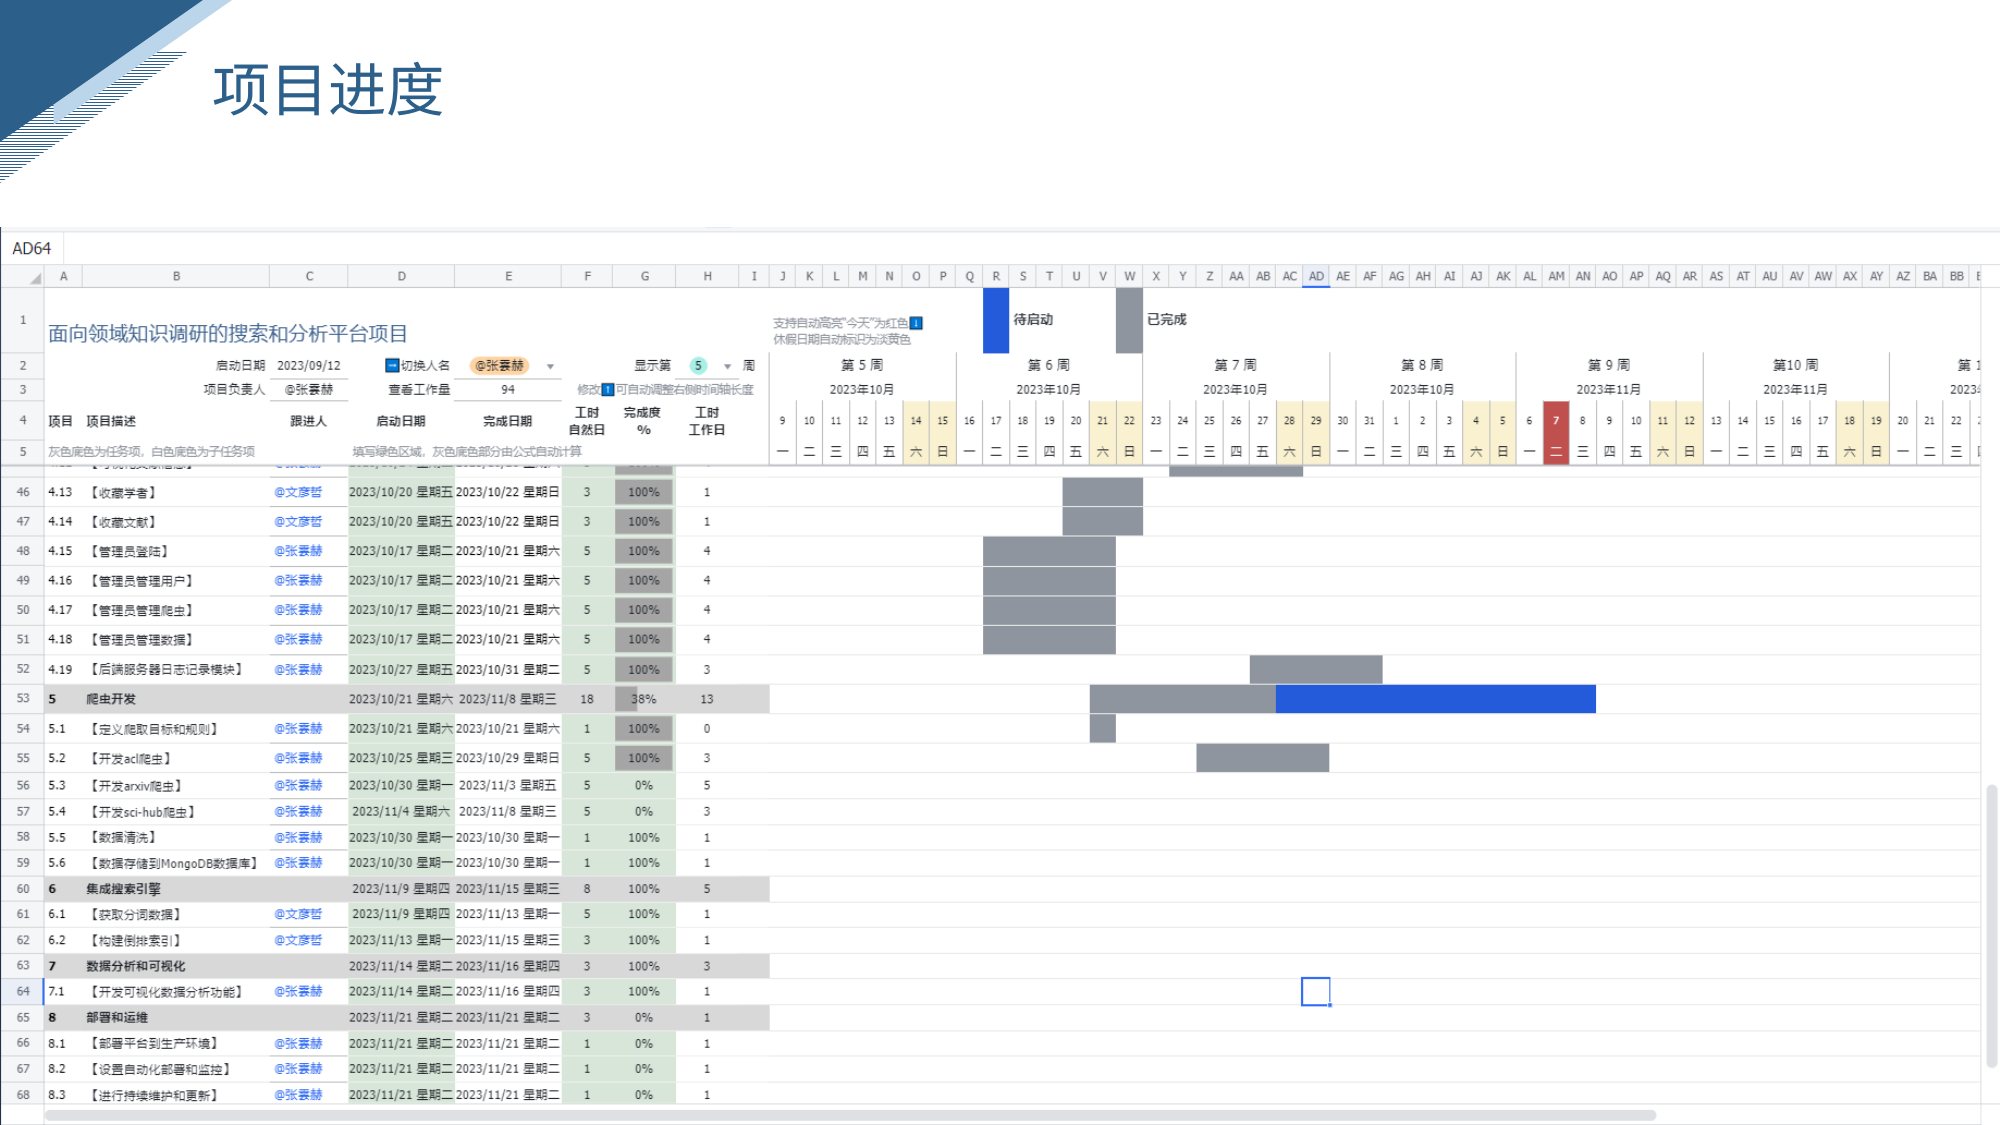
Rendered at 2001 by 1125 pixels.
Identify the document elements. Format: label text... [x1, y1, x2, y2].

text_box 项目进度 [197, 46, 755, 131]
picture [0, 227, 2000, 1125]
